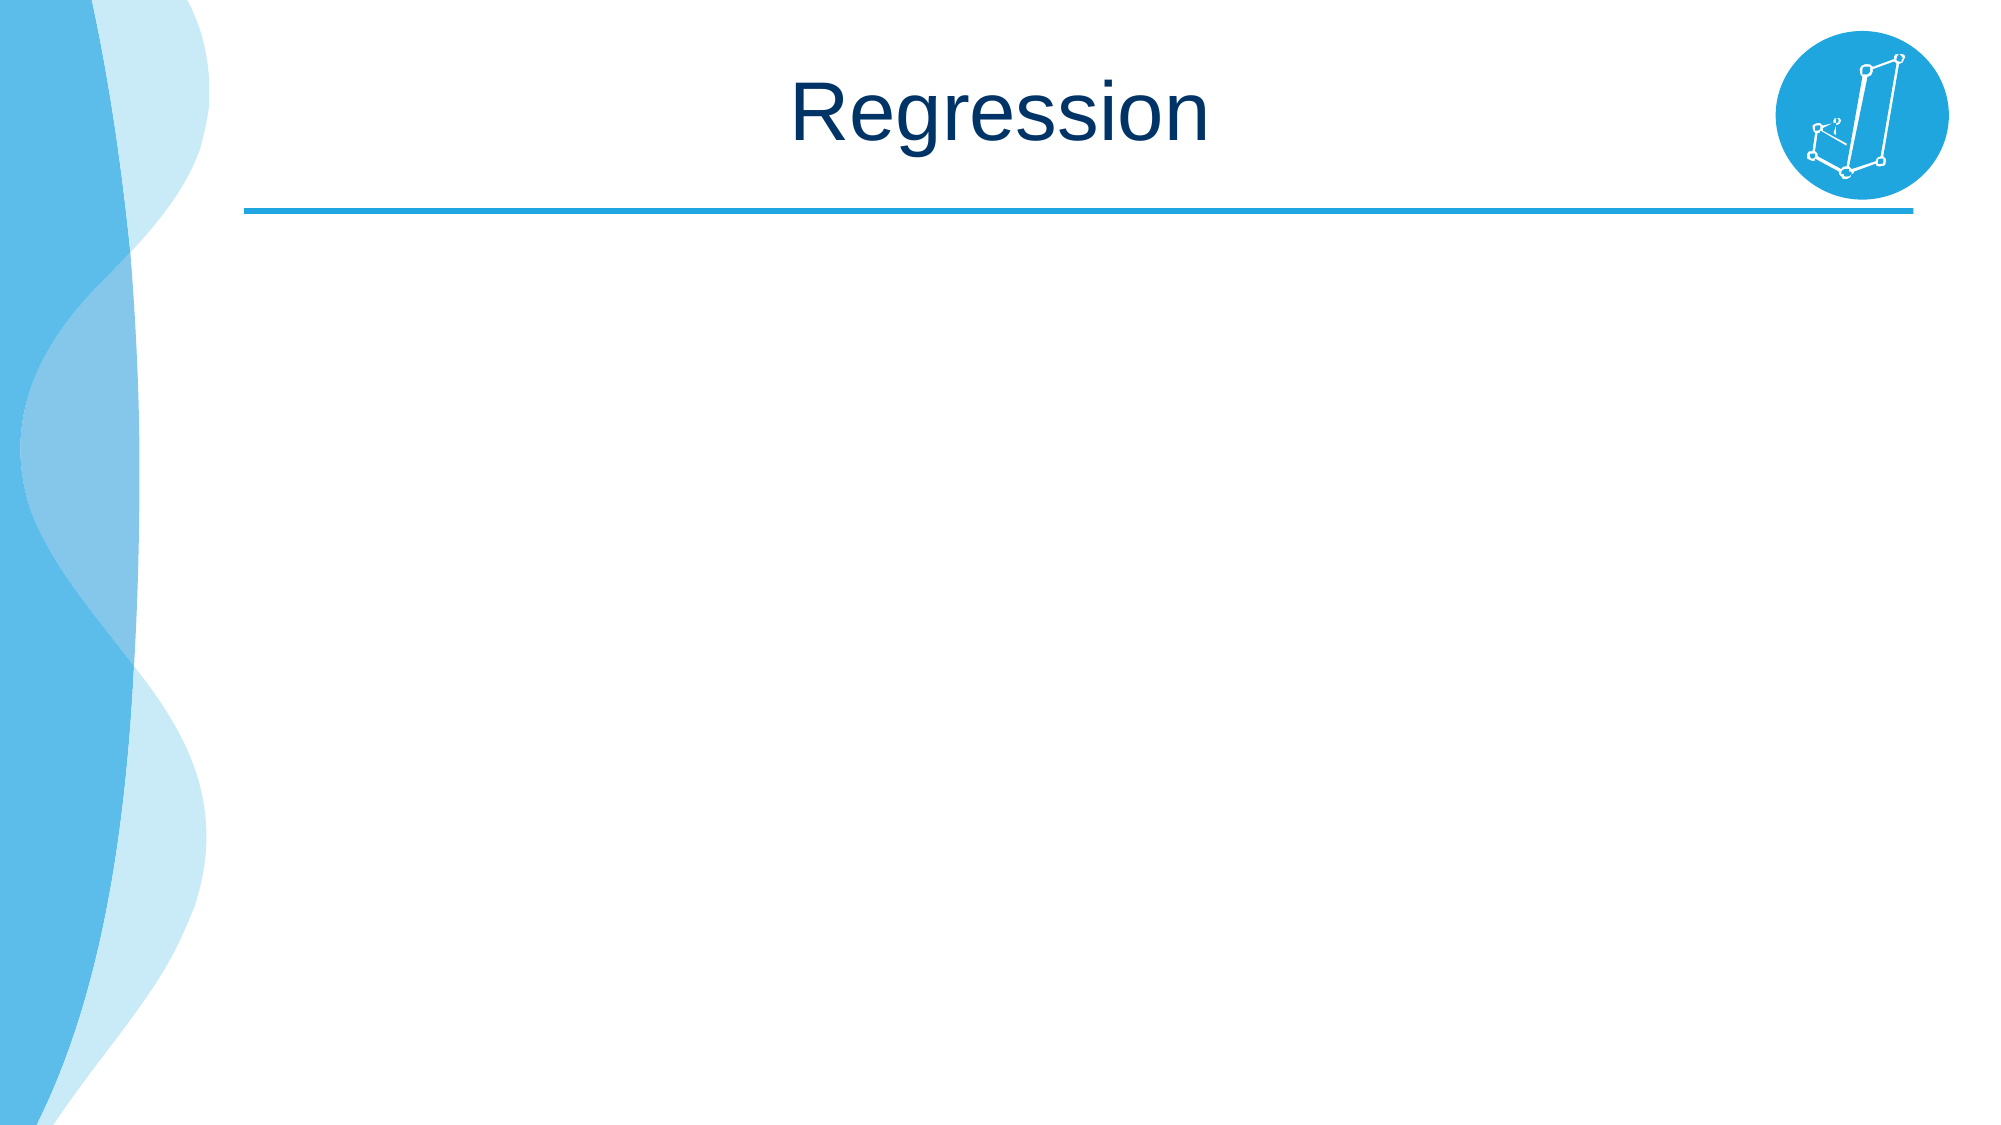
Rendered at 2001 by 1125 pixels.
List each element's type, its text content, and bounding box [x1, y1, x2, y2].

title Regression [244, 19, 1756, 212]
